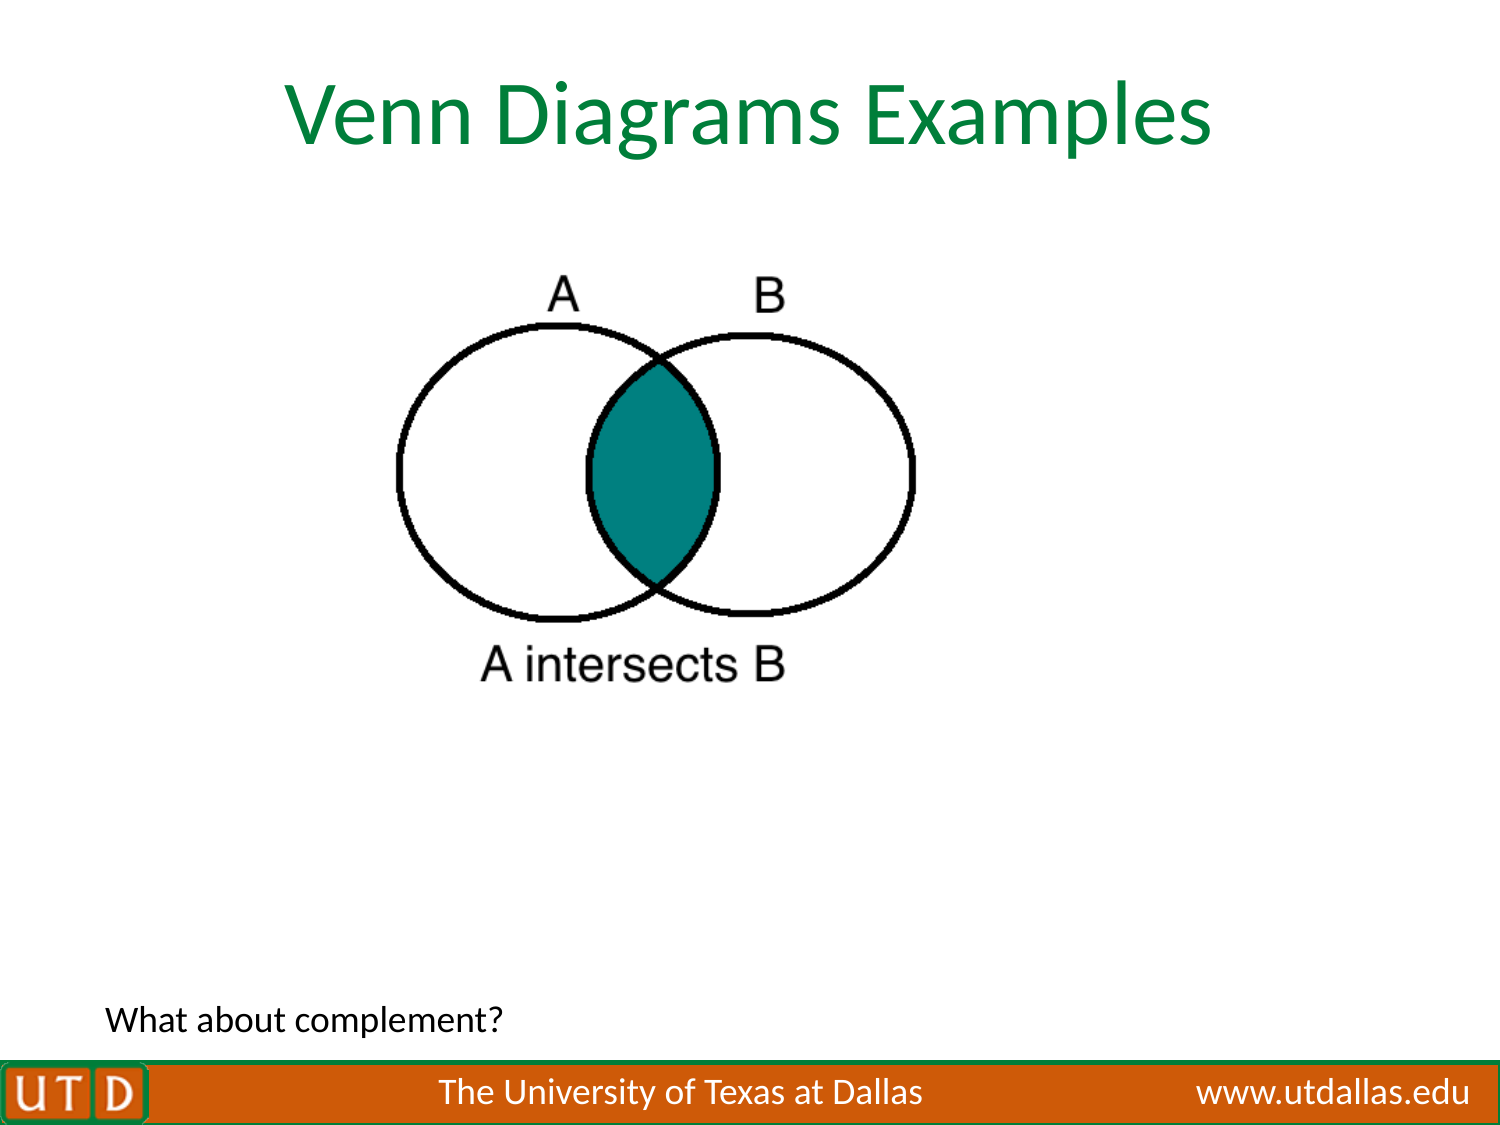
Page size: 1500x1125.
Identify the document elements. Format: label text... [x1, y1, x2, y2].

picture [0, 1062, 149, 1125]
title Venn Diagrams Examples [75, 45, 1425, 233]
text_box What about complement? [90, 987, 520, 1048]
picture [274, 232, 1167, 835]
